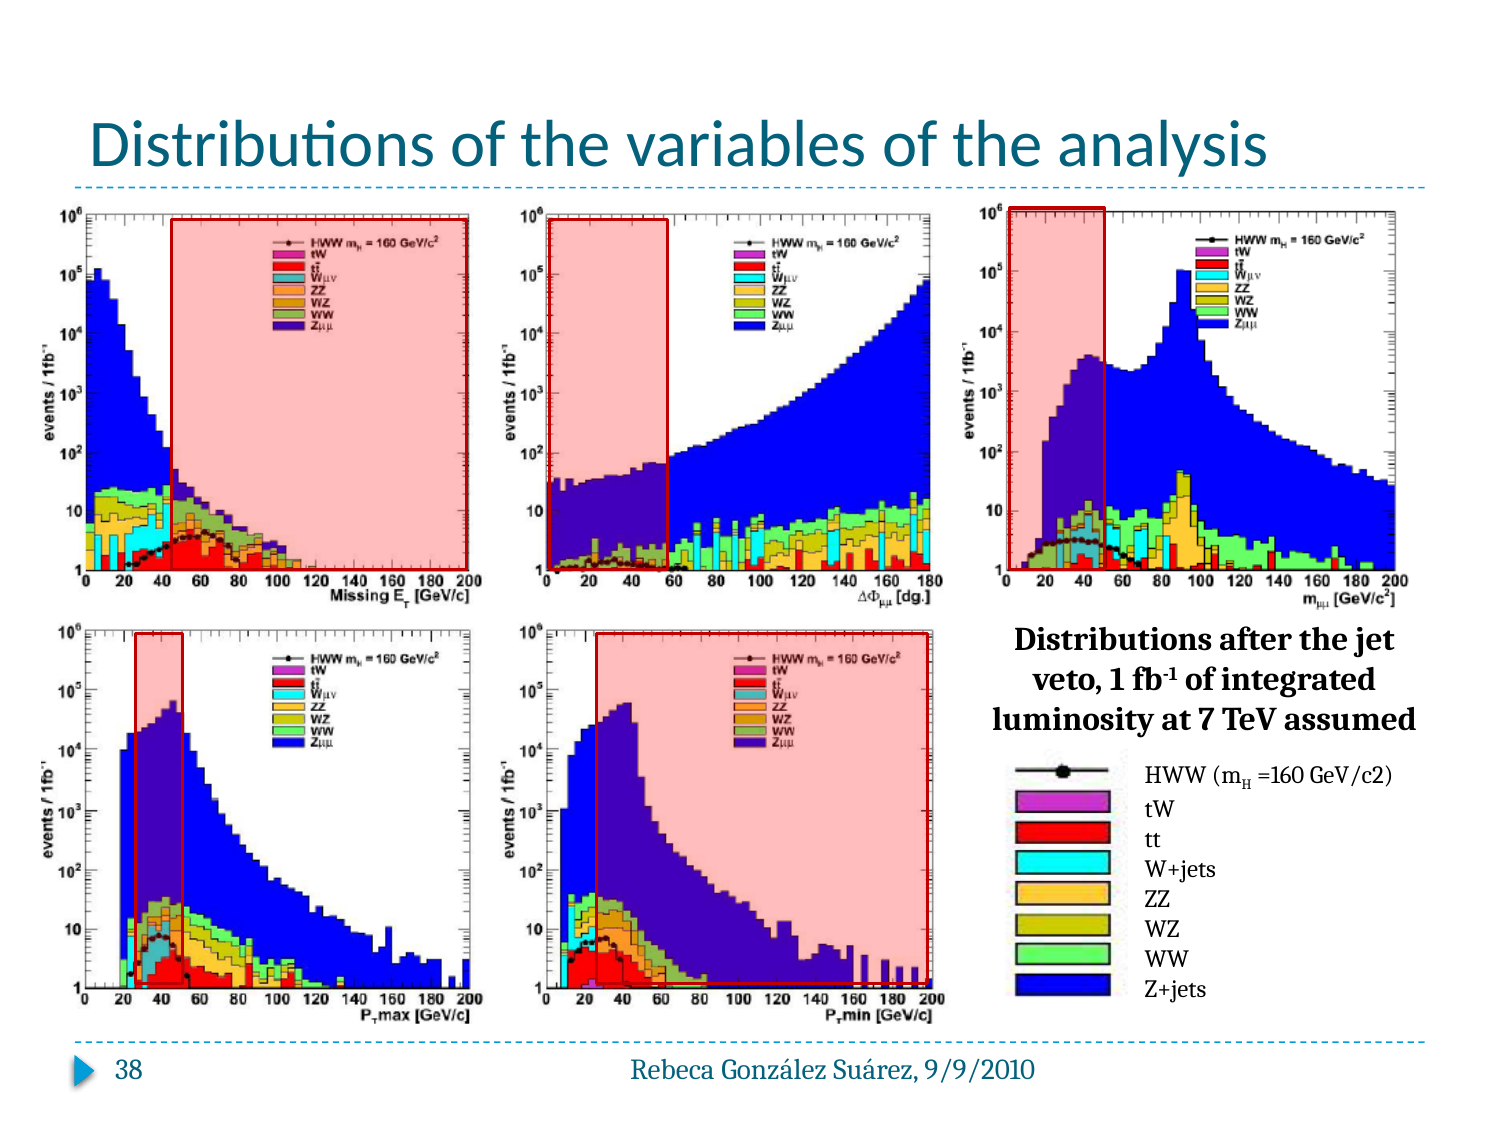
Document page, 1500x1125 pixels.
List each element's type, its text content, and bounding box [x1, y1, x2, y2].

footer Rebeca González Suárez, 9/9/2010 [475, 1042, 1051, 1103]
slide_number 38 [100, 1048, 426, 1103]
picture [962, 196, 1410, 610]
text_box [997, 739, 1423, 1012]
picture [41, 196, 957, 1036]
text_box Distributions after the jet veto, 1 fb-1 of integrated luminosity at 7 TeV assumed [963, 609, 1447, 745]
title Distributions of the variables of the analysis [75, 37, 1425, 188]
